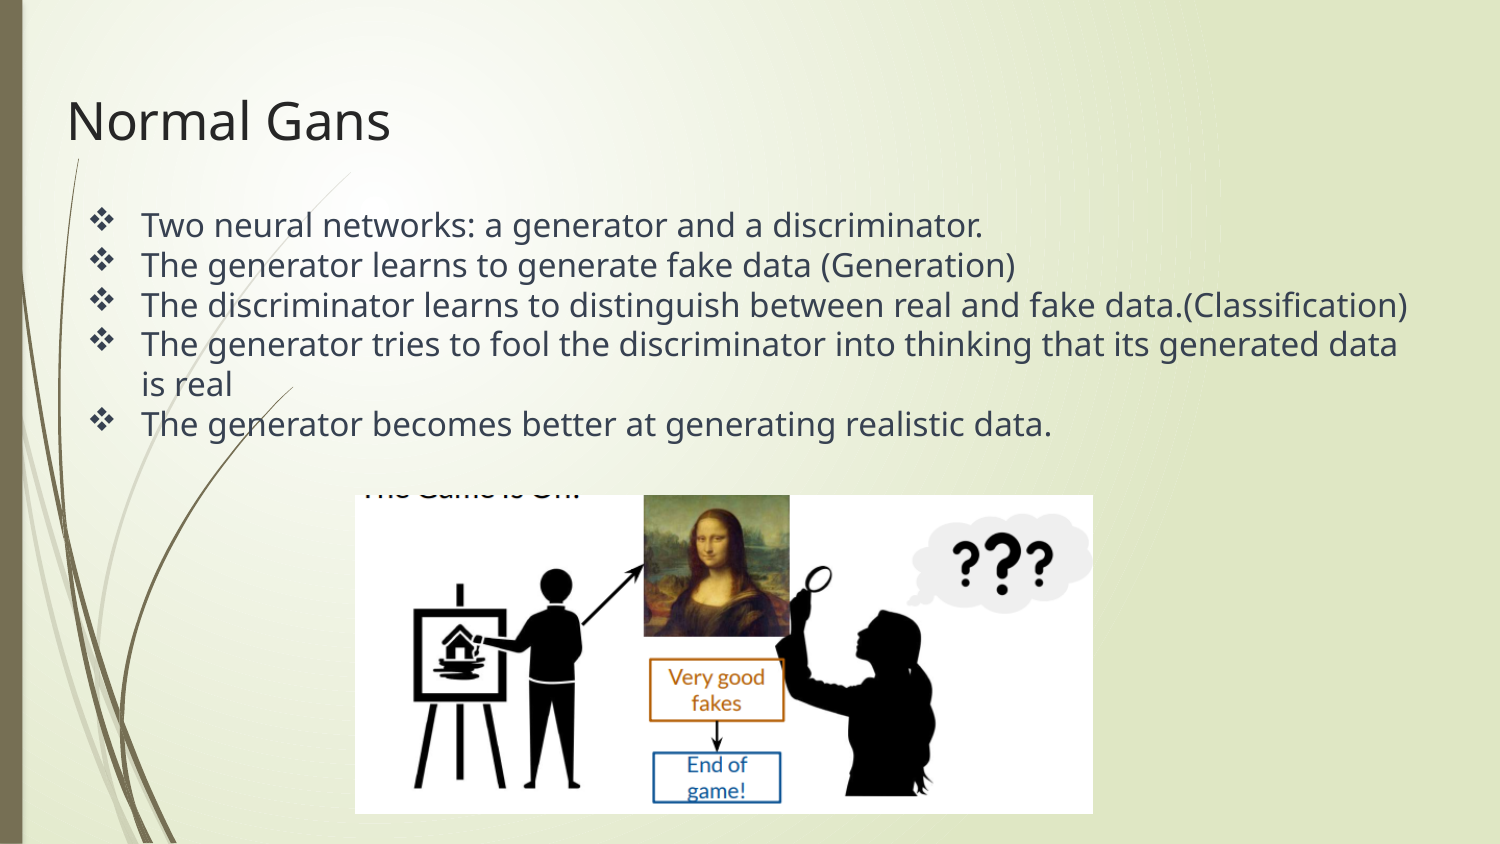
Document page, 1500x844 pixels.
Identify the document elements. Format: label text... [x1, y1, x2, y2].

list Two neural networks: a generator and a discriminator. The generator learns to generate fake data (Generation) The discriminator learns to distinguish between real and fake data.(Classification) The generator tries to fool the discriminator into thinking that its generated data is real The generator becomes better at generating realistic data. [51, 189, 1449, 750]
title Normal Gans [51, 72, 1449, 167]
picture [355, 495, 1093, 814]
